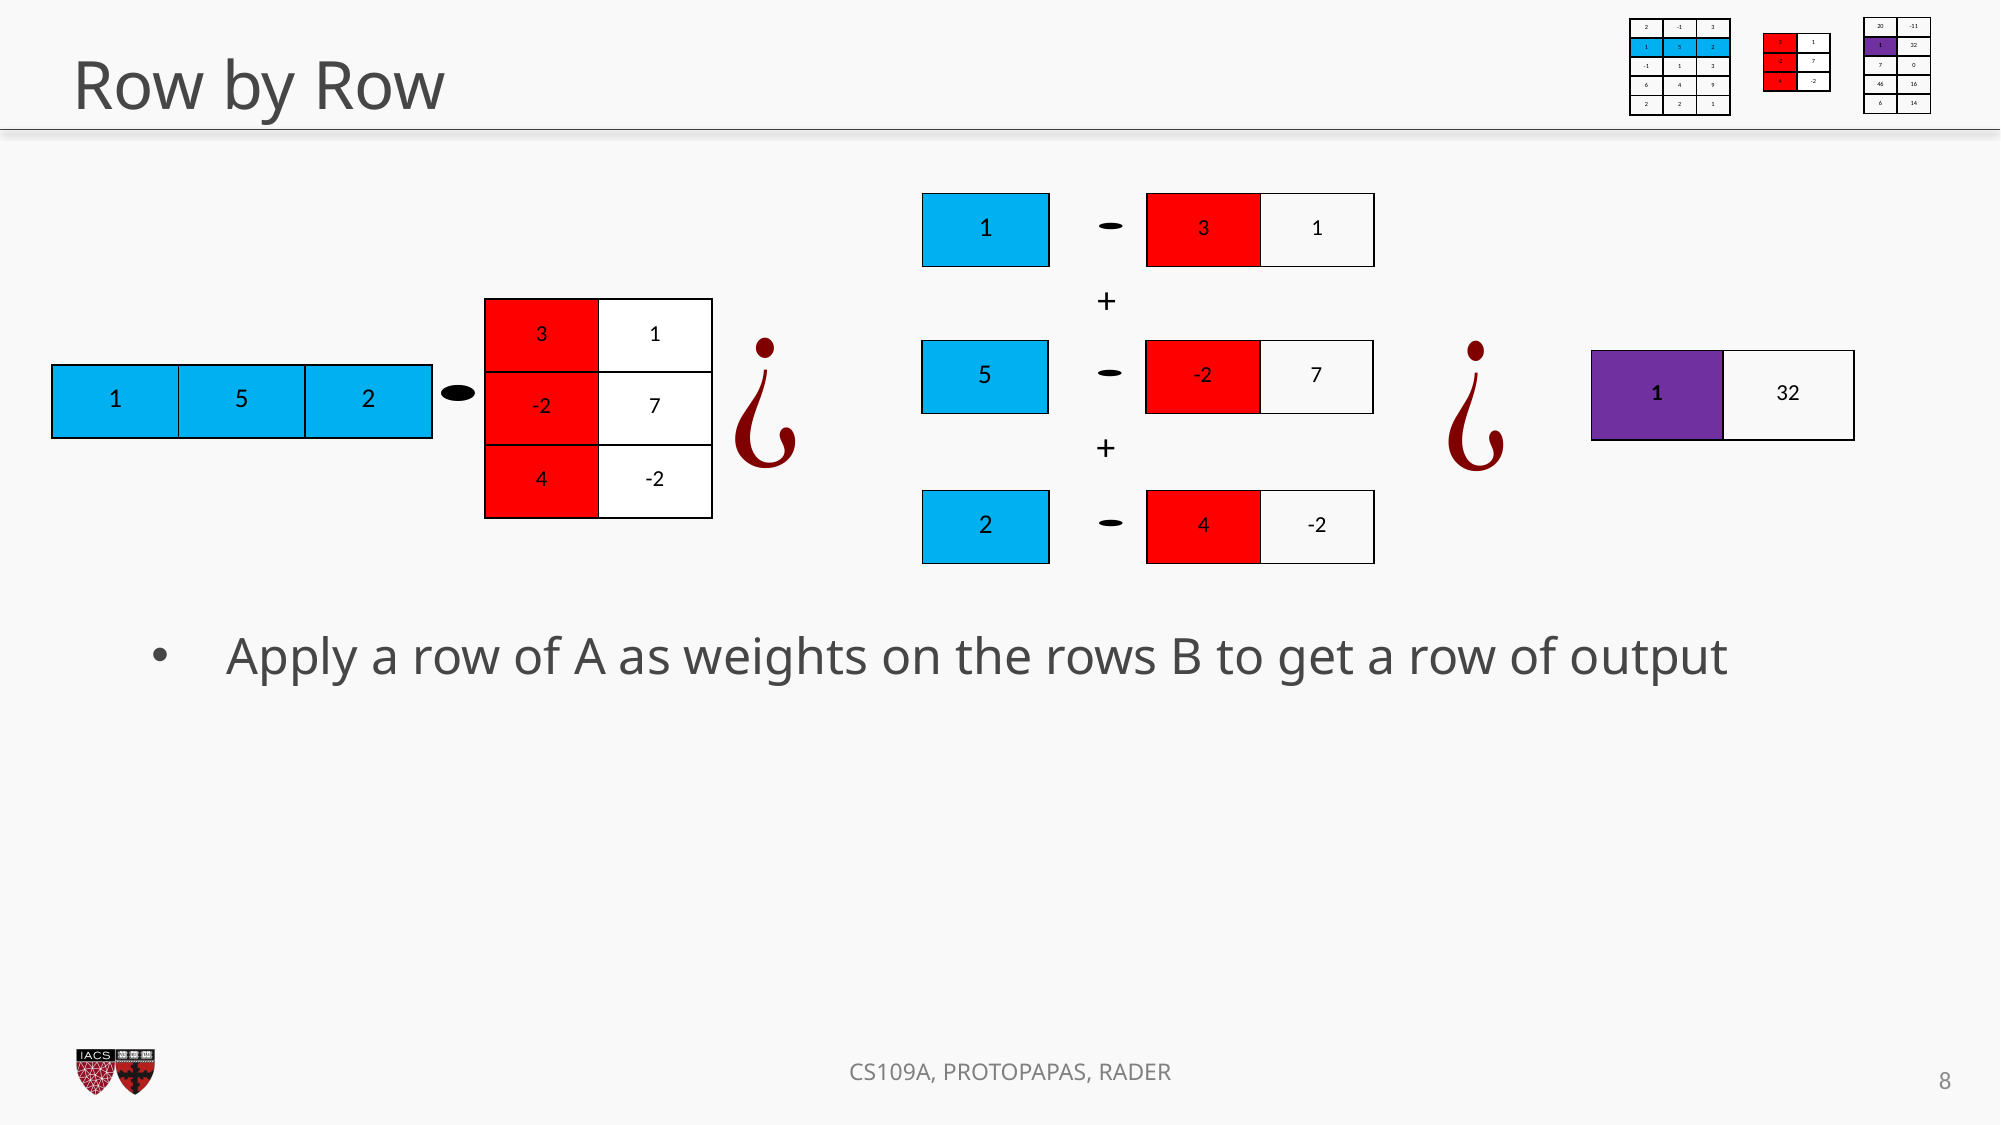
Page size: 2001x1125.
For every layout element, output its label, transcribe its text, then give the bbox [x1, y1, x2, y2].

table_cell 7 [1798, 54, 1829, 71]
table_cell 1 [1631, 39, 1662, 56]
table_cell 6 [1631, 77, 1662, 95]
table_cell 1 [1697, 96, 1729, 114]
table_cell -2 [1798, 73, 1829, 90]
table_header 1 [53, 366, 178, 437]
table_header 4 [1148, 491, 1260, 563]
table_header 1 [1592, 351, 1722, 439]
table_cell 4 [1764, 73, 1796, 90]
table_header -2 [1147, 341, 1259, 413]
table_header 5 [179, 366, 304, 437]
table_header 5 [923, 341, 1047, 413]
table_cell 7 [599, 373, 711, 444]
table_header 3 [1764, 34, 1796, 52]
table_header 2 [306, 366, 431, 437]
table_cell 7 [1865, 57, 1896, 74]
text_box + [1082, 268, 1133, 329]
table_header 7 [1261, 341, 1372, 413]
table_cell 1 [1865, 38, 1896, 55]
table_header 2 [1631, 20, 1662, 37]
table_cell 14 [1898, 95, 1930, 113]
table_cell 2 [1631, 96, 1662, 114]
table_cell 0 [1898, 57, 1930, 74]
table_cell 32 [1898, 38, 1930, 55]
table_header 20 [1865, 18, 1896, 36]
table_header 3 [1697, 20, 1729, 37]
text_box + [1081, 415, 1132, 476]
table_cell 6 [1865, 95, 1896, 113]
table_header 3 [1148, 194, 1260, 266]
table_cell 3 [1697, 58, 1729, 75]
table_cell -1 [1631, 58, 1662, 75]
table_cell -2 [1764, 54, 1796, 71]
table_cell -2 [599, 446, 711, 517]
table_header 32 [1724, 351, 1853, 439]
table_cell 4 [1664, 77, 1696, 95]
table_header 1 [1798, 34, 1829, 52]
table_cell -2 [486, 373, 598, 444]
table_cell 5 [1664, 39, 1696, 56]
picture [75, 1049, 155, 1095]
table_cell 2 [1697, 39, 1729, 56]
table_cell 1 [1664, 58, 1696, 75]
table_cell 2 [1664, 96, 1696, 114]
table_cell 4 [486, 446, 598, 517]
table_cell 16 [1898, 76, 1930, 93]
table_header 1 [1261, 194, 1373, 266]
table_cell 9 [1697, 77, 1729, 95]
table_header -2 [1261, 491, 1373, 563]
table_header 1 [599, 300, 711, 371]
table_header 2 [923, 491, 1048, 563]
table_header -11 [1898, 18, 1930, 36]
table_header 1 [923, 194, 1048, 266]
list Apply a row of A as weights on the rows B to get a row of output [136, 616, 1895, 982]
slide_number 8 [1500, 1050, 1967, 1110]
title Row by Row [57, 35, 1943, 162]
table_header 3 [486, 300, 598, 371]
table_header -1 [1664, 20, 1696, 37]
table_cell 46 [1865, 76, 1896, 93]
